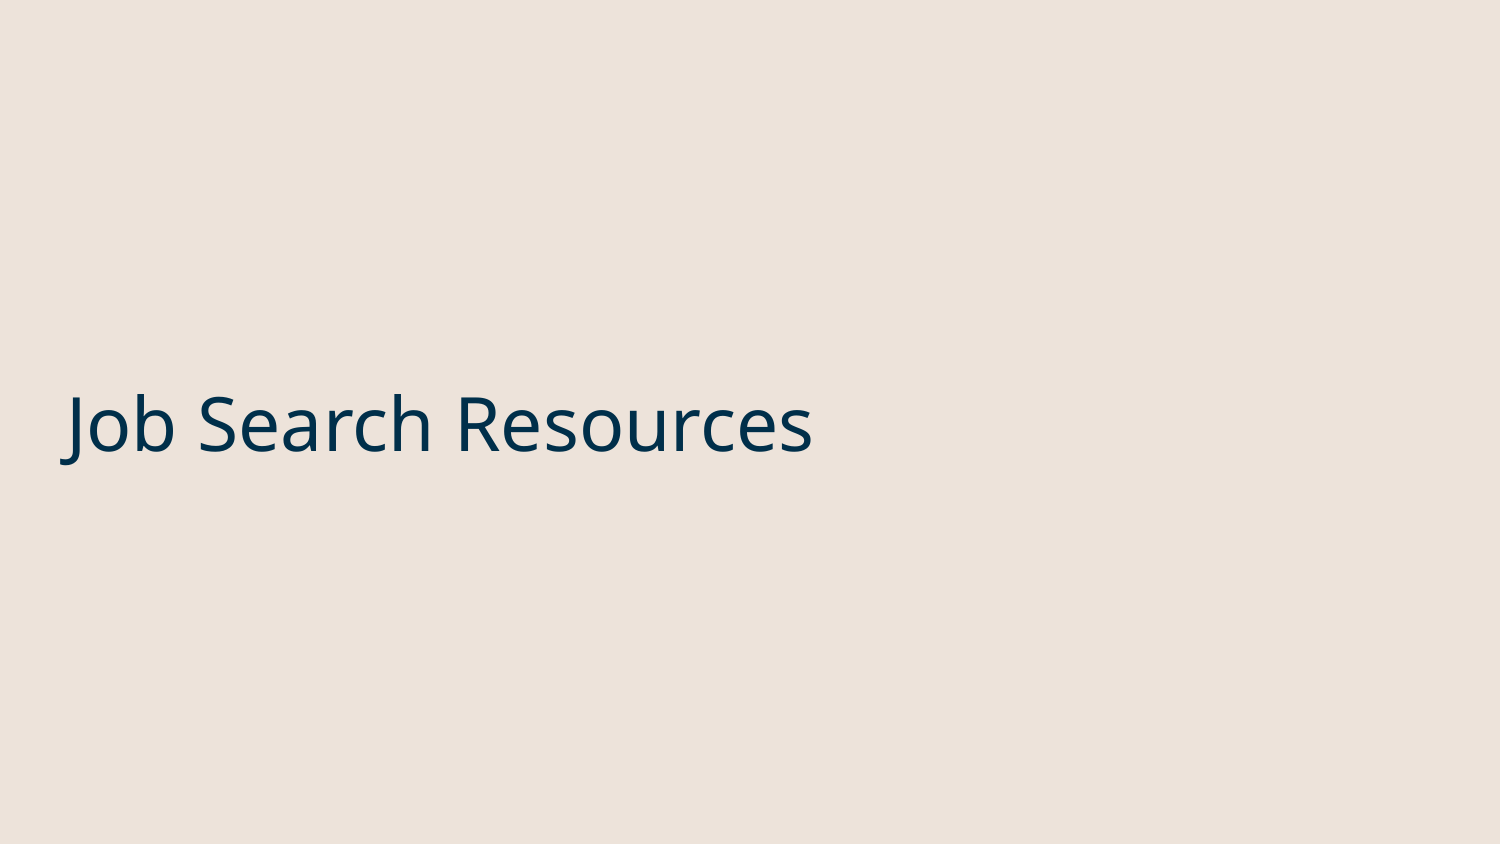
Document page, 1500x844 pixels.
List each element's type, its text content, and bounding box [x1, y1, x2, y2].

title Job Search Resources [51, 130, 1076, 713]
